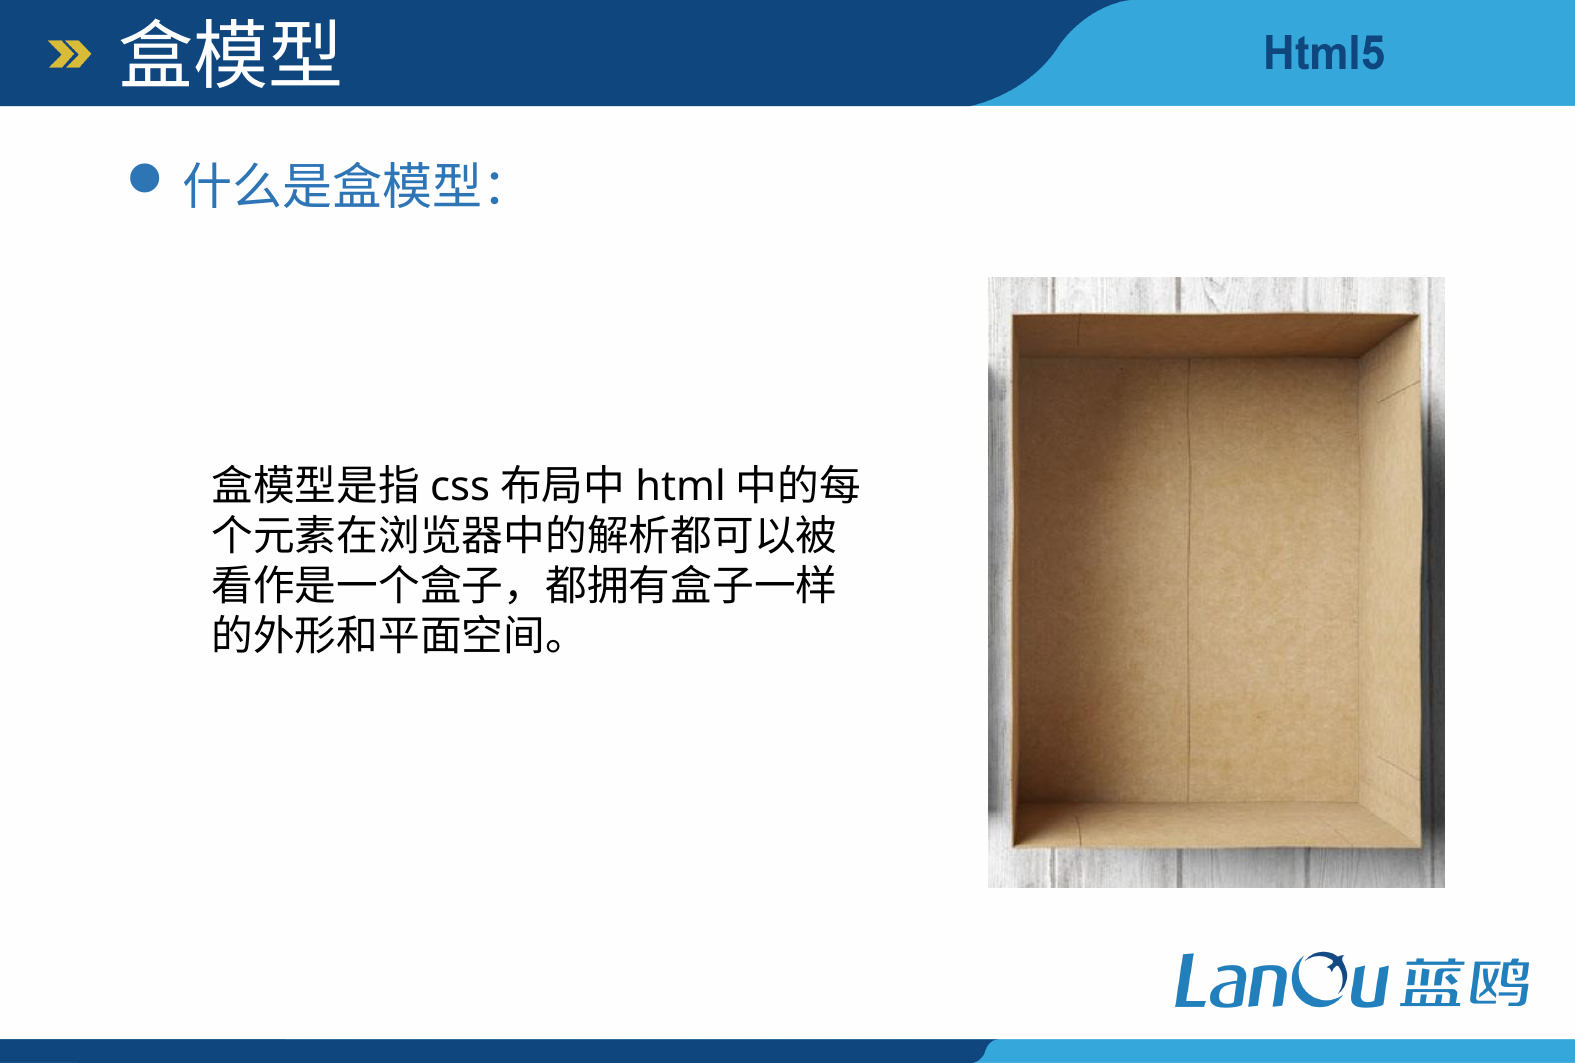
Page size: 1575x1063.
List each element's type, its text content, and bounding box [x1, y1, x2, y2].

text_box 盒模型 [111, 0, 352, 105]
text_box 什么是盒模型： [118, 147, 541, 223]
text_box 盒模型是指css布局中html中的每个元素在浏览器中的解析都可以被看作是一个盒子，都拥有盒子一样的外形和平面空间。 [203, 450, 881, 666]
picture [0, 0, 1575, 1063]
